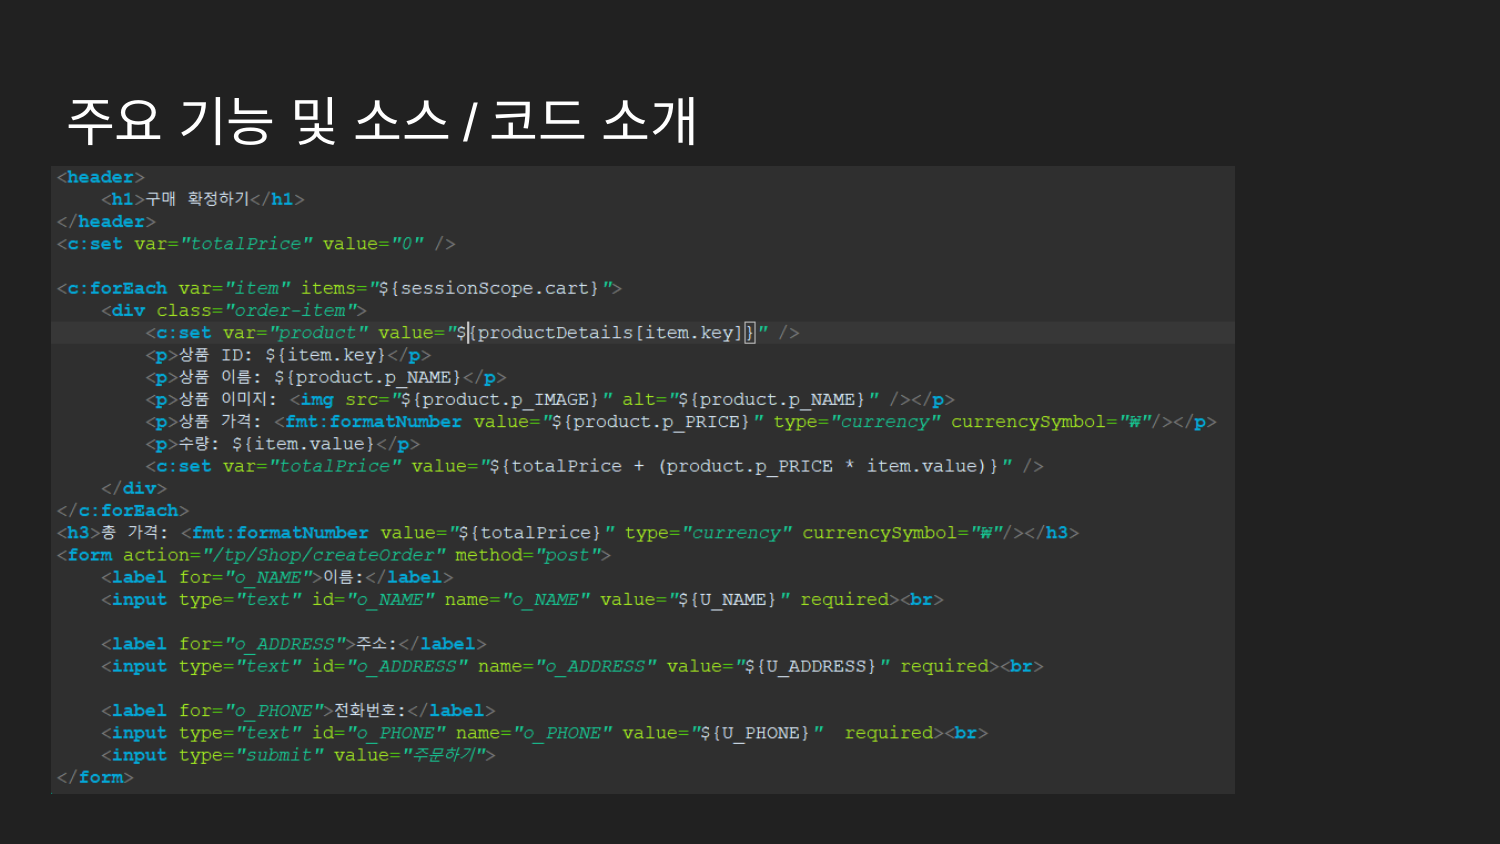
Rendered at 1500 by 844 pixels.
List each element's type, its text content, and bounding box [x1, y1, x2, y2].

picture [50, 166, 1235, 794]
title 주요 기능 및 소스/코드 소개 [51, 72, 1449, 167]
